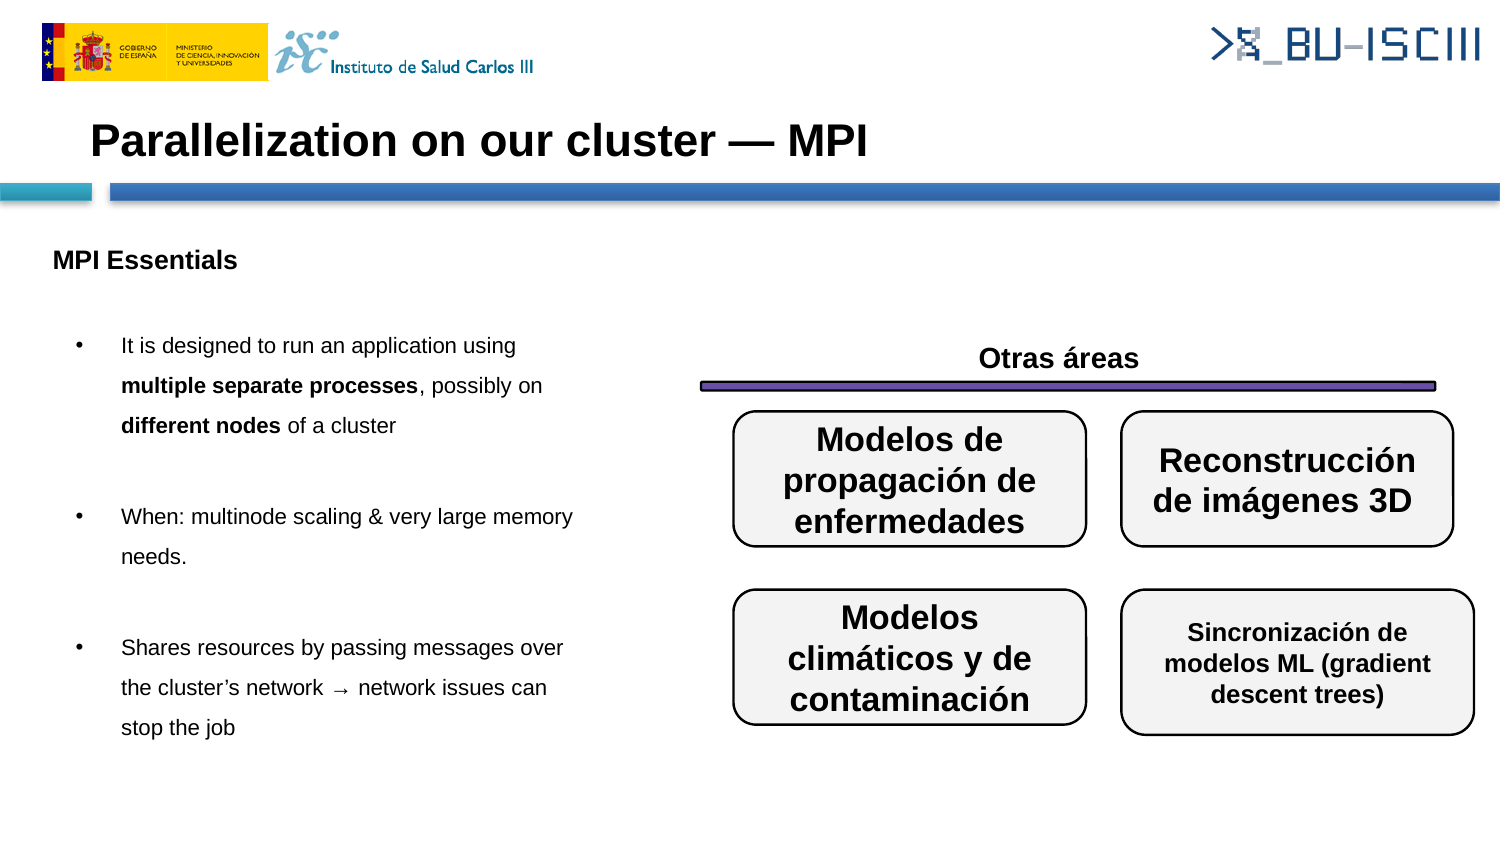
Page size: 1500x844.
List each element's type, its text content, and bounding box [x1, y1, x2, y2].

picture [1201, 0, 1492, 85]
text_box Sincronización de modelos ML (gradient descent trees) [1121, 589, 1475, 735]
text_box Otras áreas [963, 324, 1180, 381]
text_box [700, 381, 1436, 391]
text_box Modelos climáticos y de contaminación [733, 589, 1087, 725]
picture [42, 23, 593, 81]
text_box Reconstrucción de imágenes 3D [1121, 411, 1454, 547]
text_box Modelos de propagación de enfermedades [733, 411, 1087, 547]
list MPI Essentials It is designed to run an application using multiple separate processes, possibly on different nodes of a cluster When: multinode scaling & very large memory needs. Shares resources by passing messages over the cluster’s network → network issues can stop the job [37, 235, 595, 754]
title Parallelization on our cluster — MPI [75, 85, 1425, 183]
